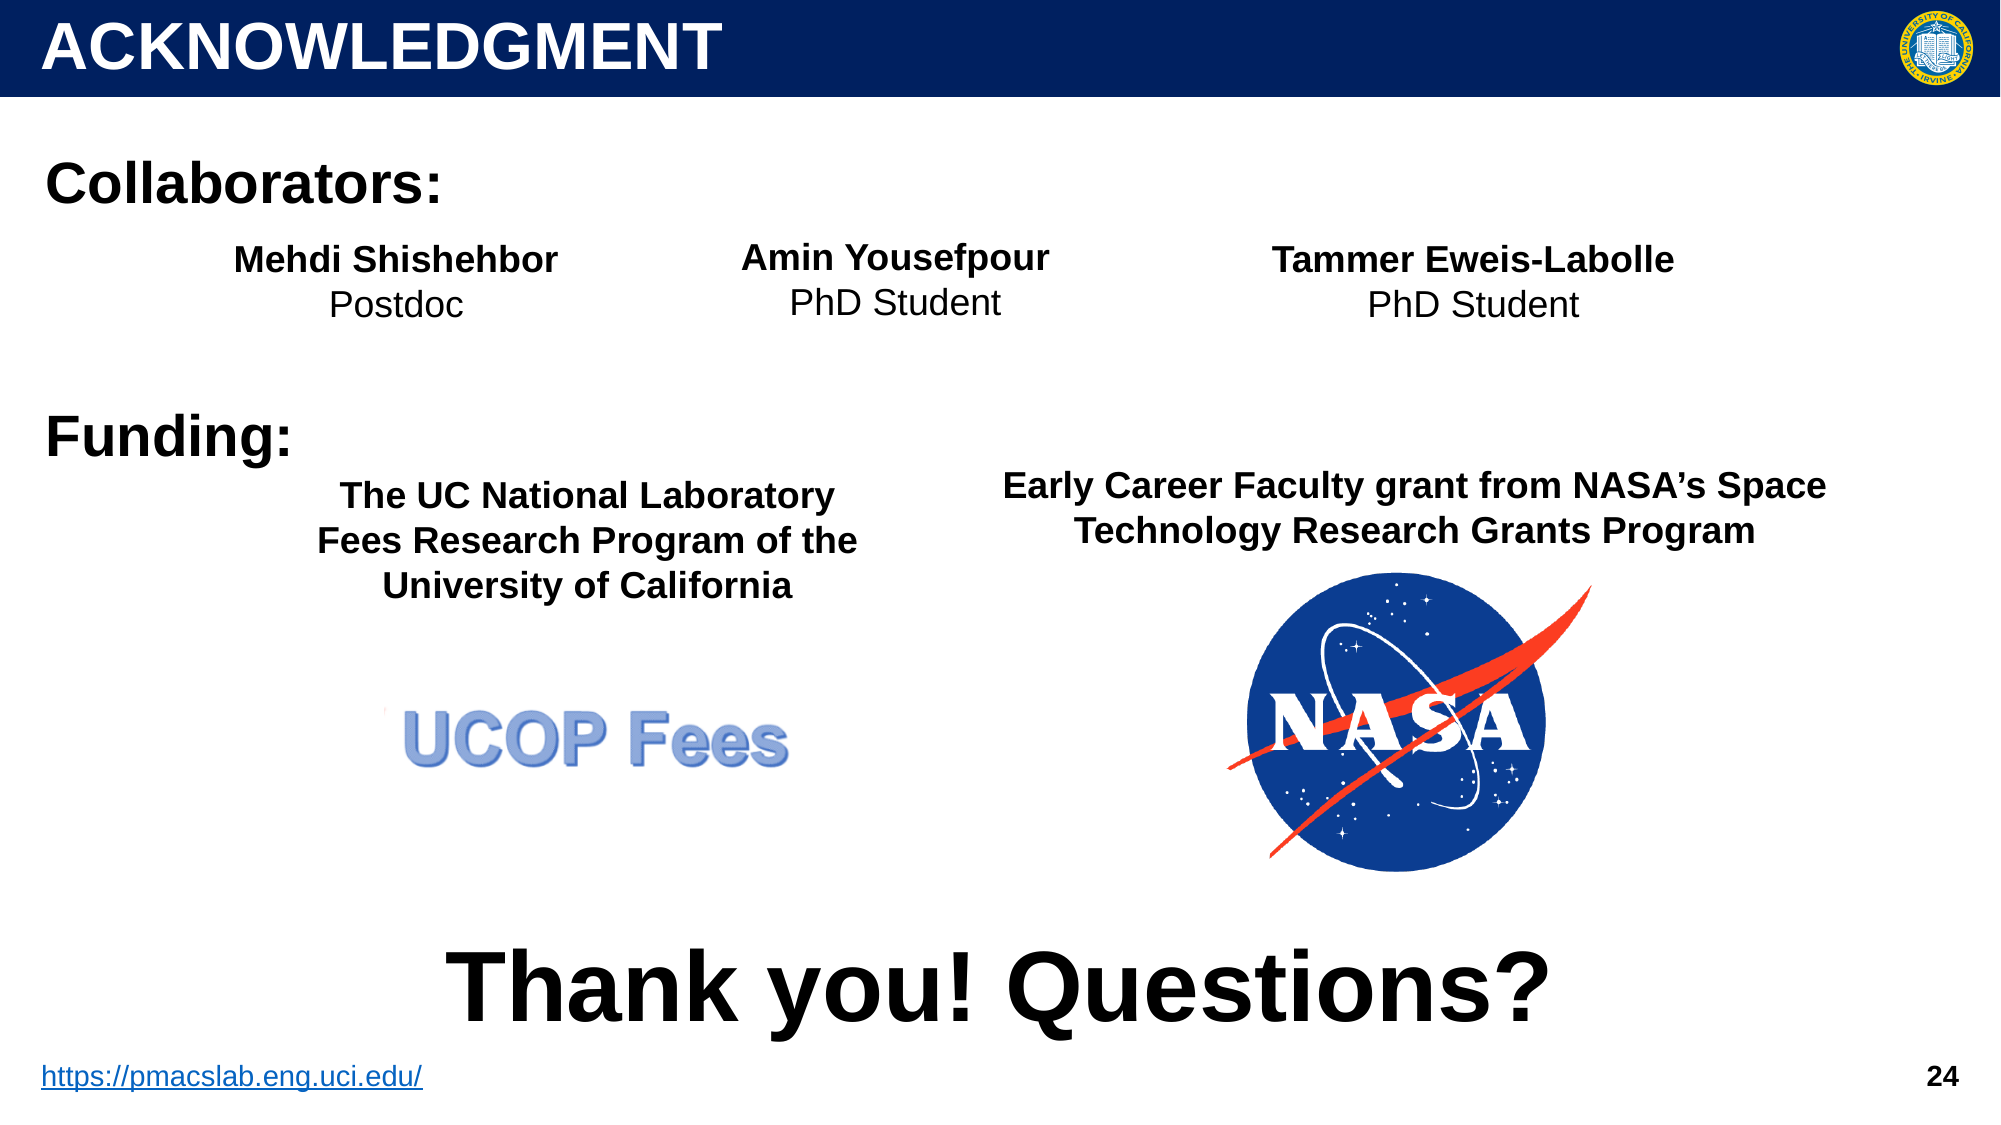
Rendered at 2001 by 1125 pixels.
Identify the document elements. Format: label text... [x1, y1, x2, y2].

text_box Amin Yousefpour PhD Student [725, 225, 1065, 331]
picture [384, 676, 796, 785]
list acknowledgment [25, 0, 1863, 96]
text_box Collaborators: [30, 103, 1949, 223]
picture [1899, 10, 1974, 86]
text_box Tammer Eweis-Labolle PhD Student [1257, 227, 1690, 333]
text_box Mehdi Shishehbor Postdoc [218, 227, 574, 333]
text_box The UC National Laboratory Fees Research Program of the University of California [279, 463, 896, 614]
slide_number 24 [1862, 1049, 1974, 1102]
picture [1214, 566, 1616, 884]
text_box Early Career Faculty grant from NASA’s Space Technology Research Grants Program [914, 453, 1916, 559]
text_box Thank you! Questions? [0, 913, 2000, 1049]
text_box Funding: [30, 355, 1949, 476]
